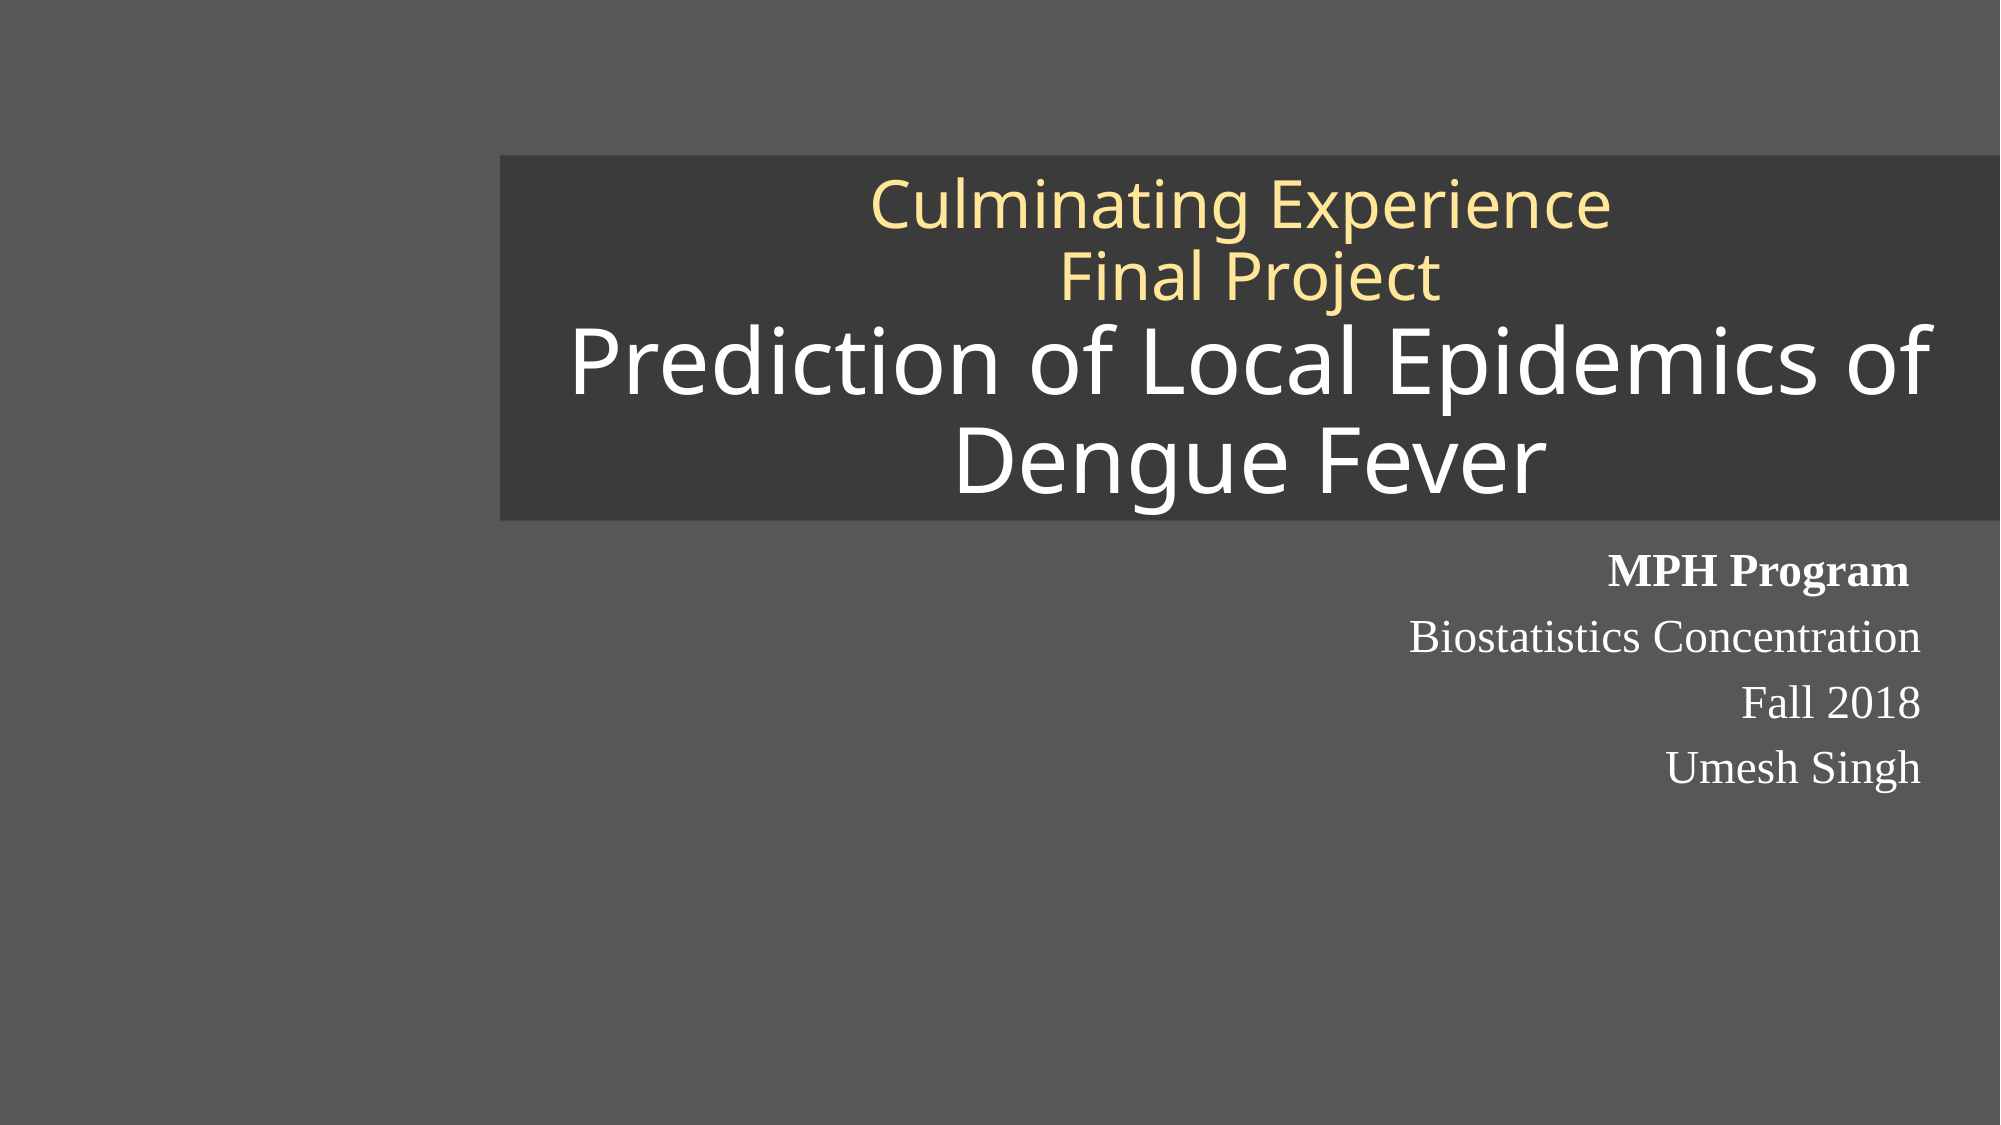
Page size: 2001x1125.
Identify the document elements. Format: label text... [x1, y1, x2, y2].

subtitle MPH Program Biostatistics Concentration Fall 2018 Umesh Singh [500, 538, 1937, 805]
title Culminating Experience Final Project Prediction of Local Epidemics of Dengue Fever [500, 155, 2000, 521]
